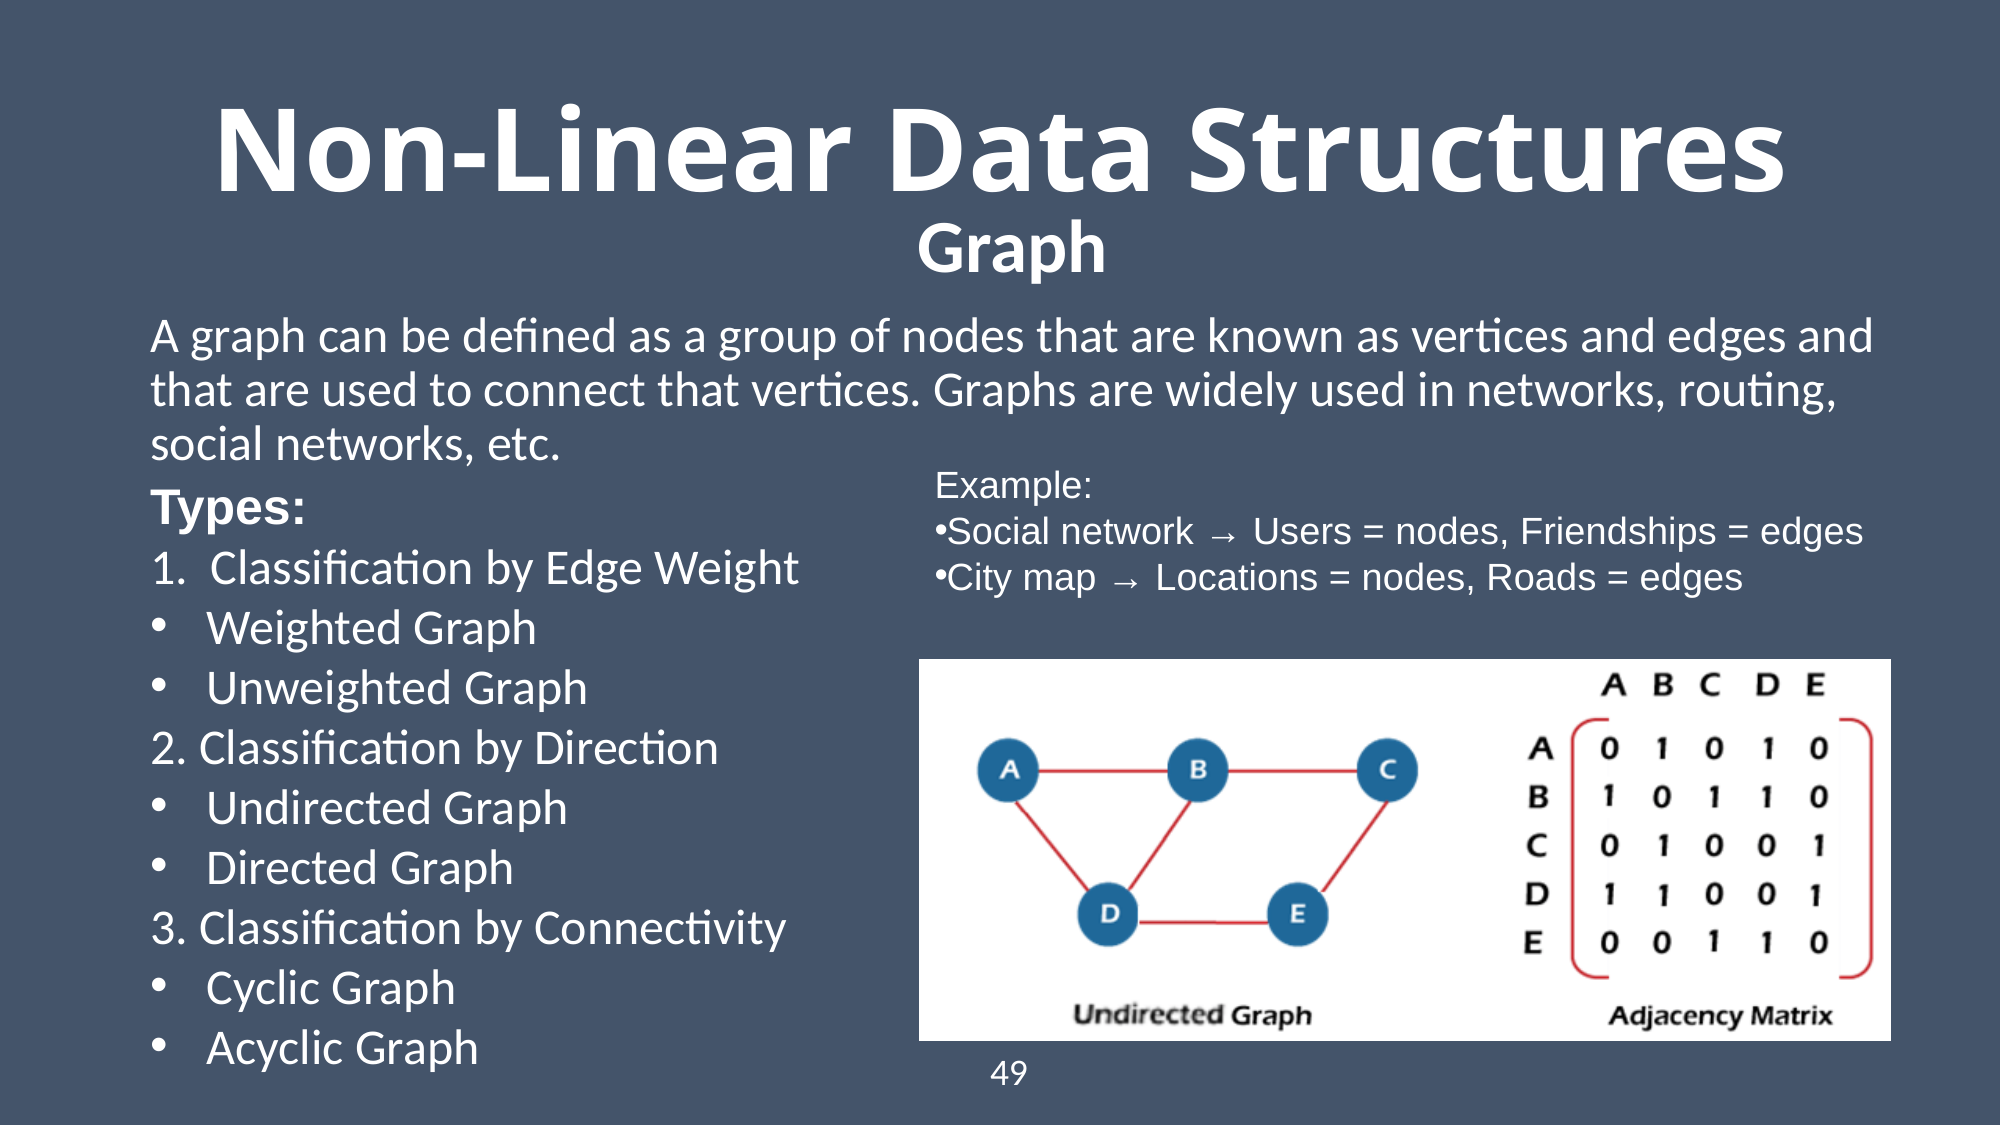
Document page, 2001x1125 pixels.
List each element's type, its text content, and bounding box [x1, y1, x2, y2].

title Non-Linear Data Structures [170, 53, 1830, 200]
text_box Types: 1. Classification by Edge Weight Weighted Graph Unweighted Graph 2. Classification by Direction Undirected Graph Directed Graph 3. Classification by Connectivity Cyclic Graph Acyclic Graph [135, 466, 1074, 1122]
picture [919, 659, 1891, 1041]
subtitle Graph A graph can be defined as a group of nodes that are known as vertices and edges and that are used to connect that vertices. Graphs are widely used in networks, routing, social networks, etc. [135, 200, 1891, 466]
text_box 49 [975, 1041, 1050, 1101]
text_box Example: Social network → Users = nodes, Friendships = edges City map → Locations = nodes, Roads = edges [919, 453, 1972, 637]
